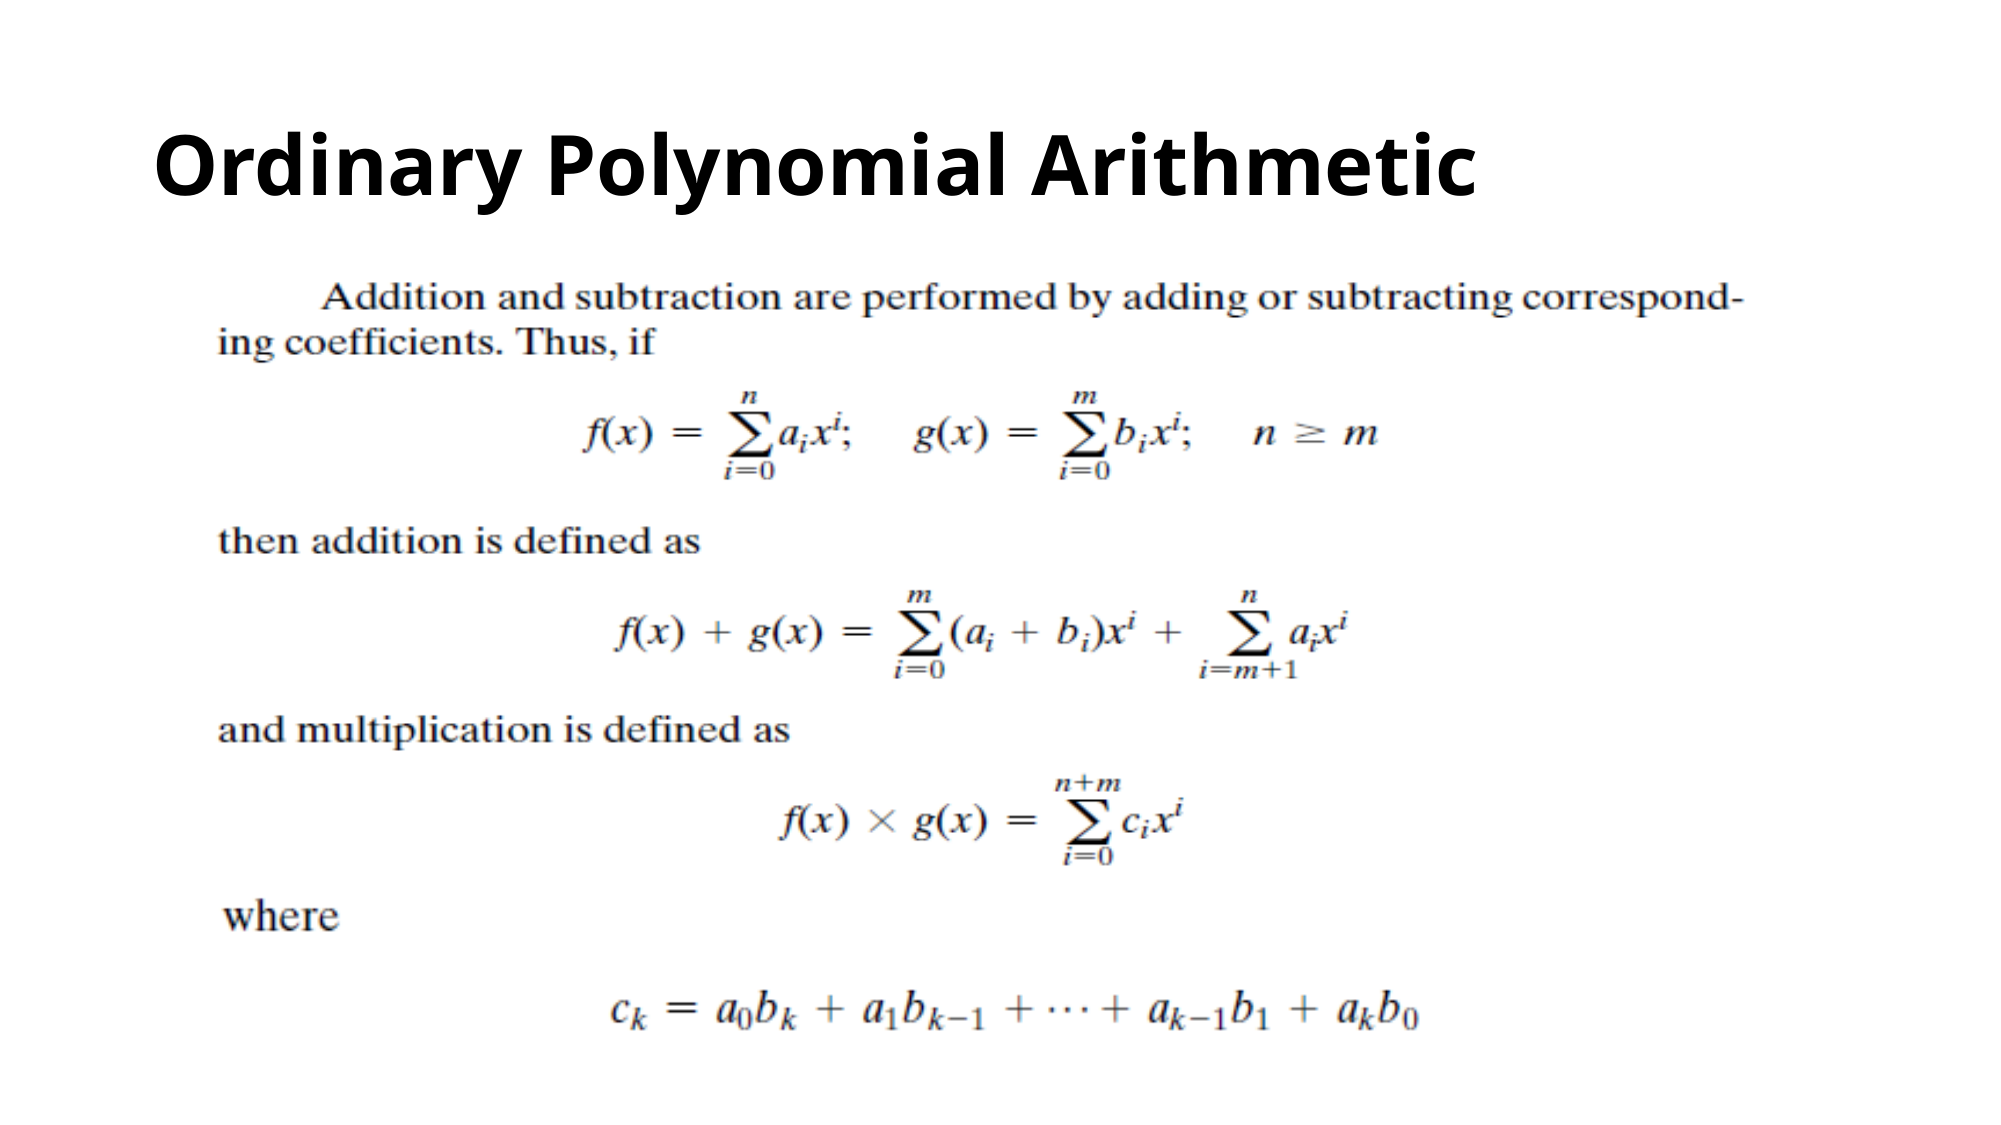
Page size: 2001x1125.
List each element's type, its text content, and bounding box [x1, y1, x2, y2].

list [208, 277, 1761, 877]
title Ordinary Polynomial Arithmetic [137, 59, 1863, 278]
picture [208, 877, 1761, 1043]
